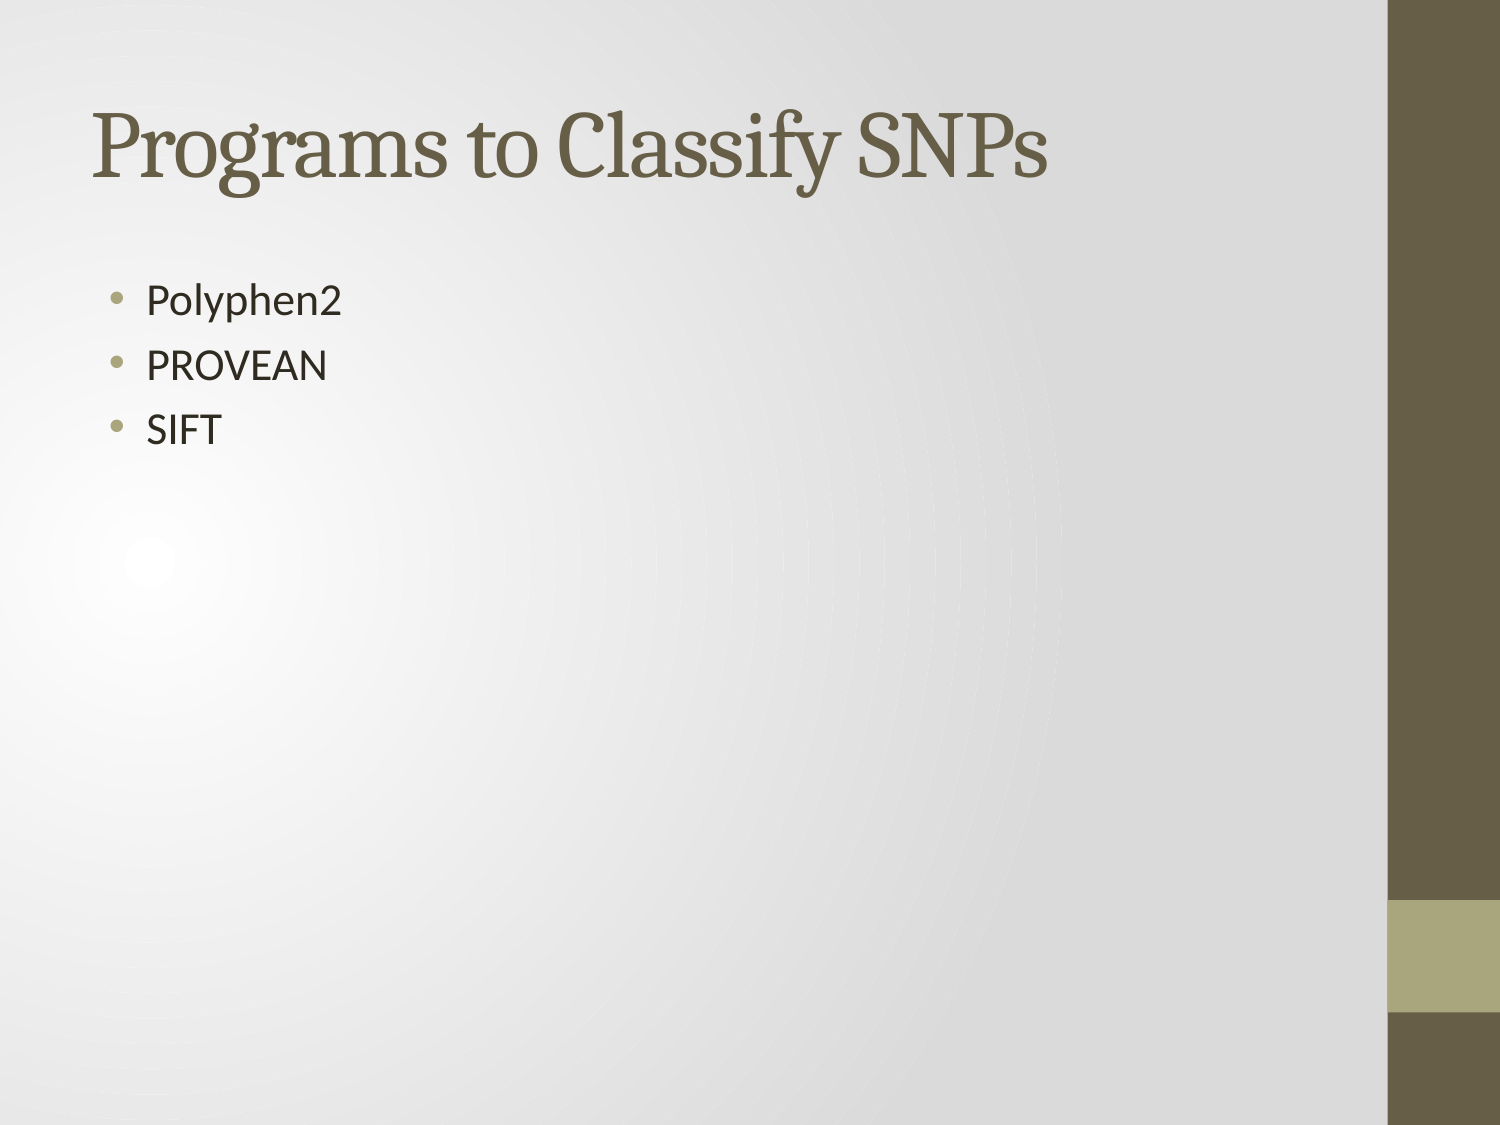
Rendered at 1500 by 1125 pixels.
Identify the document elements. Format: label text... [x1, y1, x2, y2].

list Polyphen2 PROVEAN SIFT [75, 262, 1325, 1050]
title Programs to Classify SNPs [75, 45, 1325, 233]
